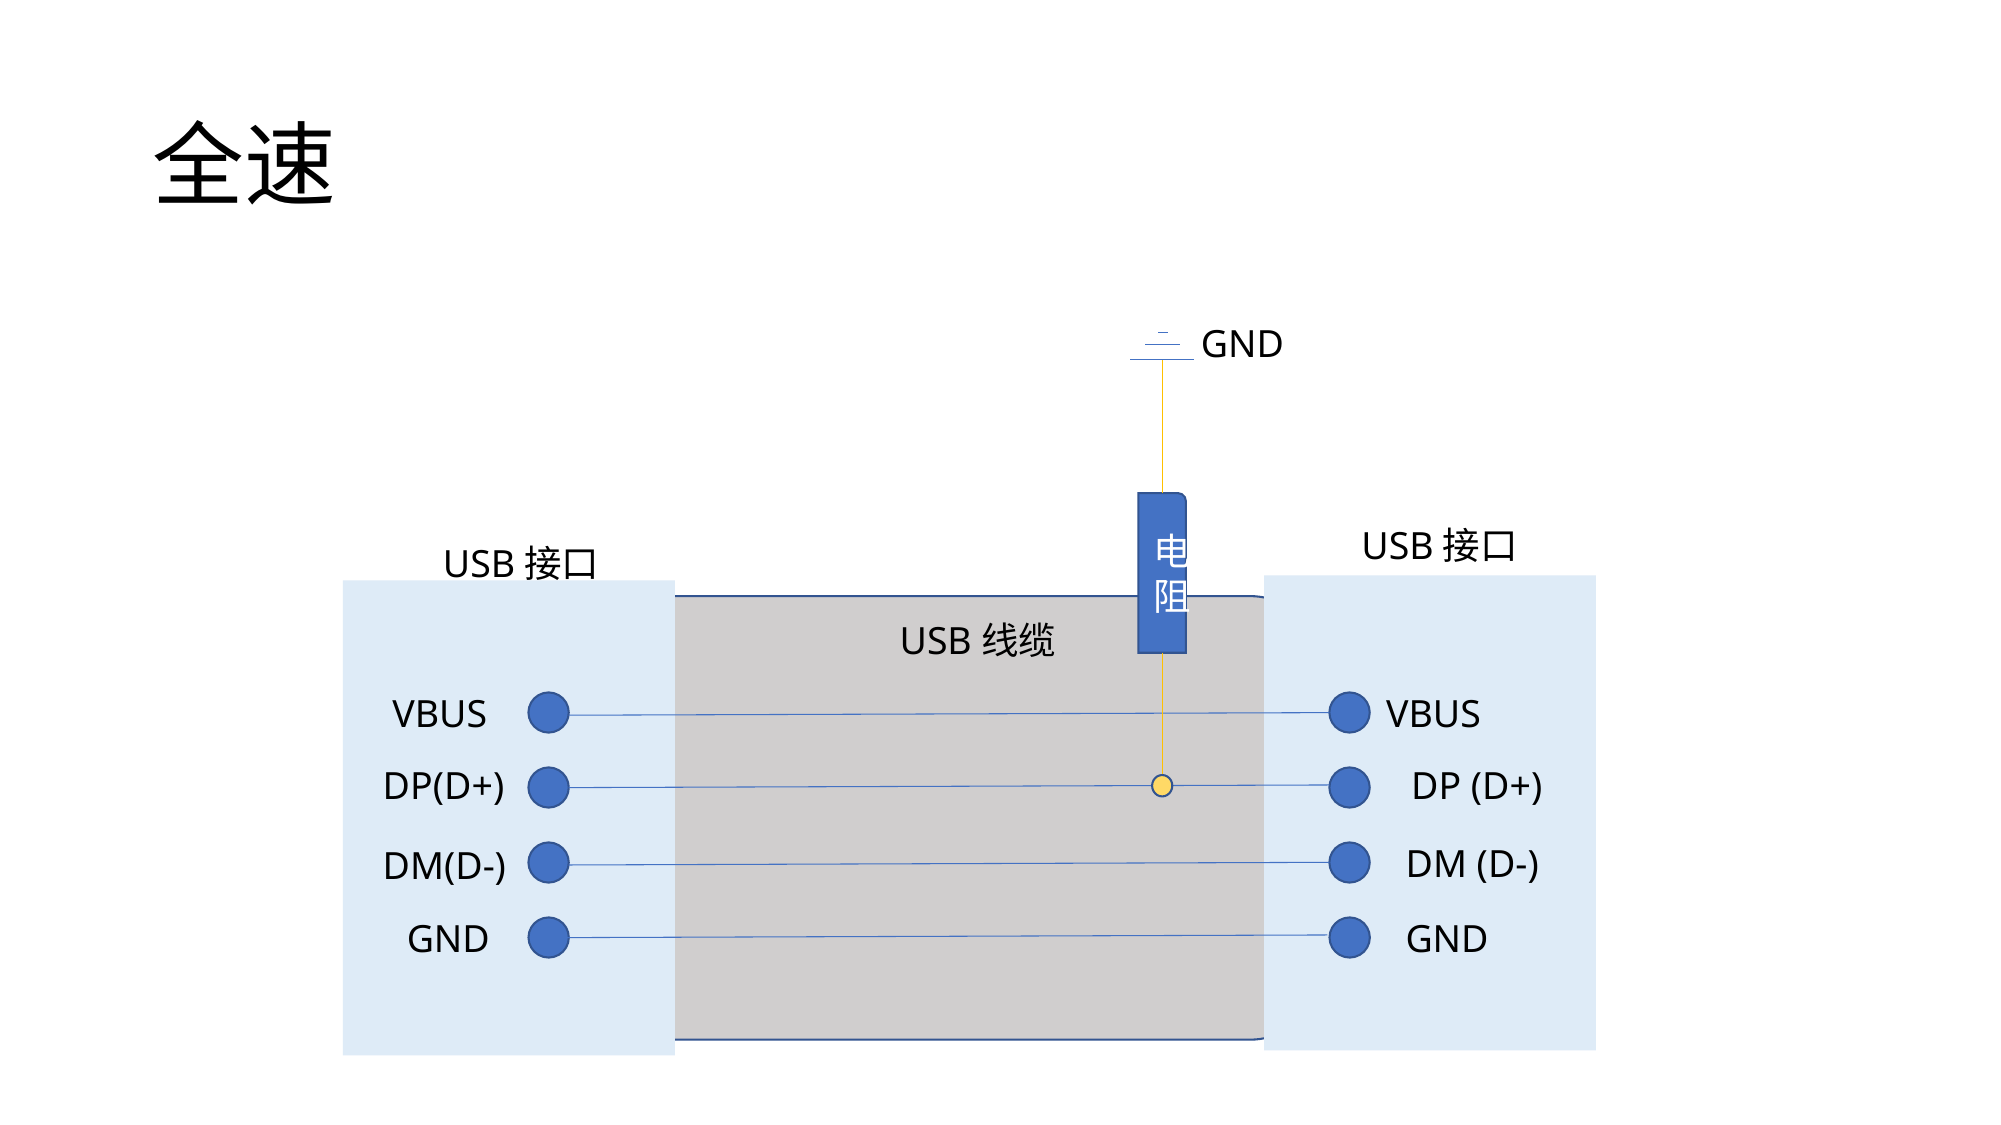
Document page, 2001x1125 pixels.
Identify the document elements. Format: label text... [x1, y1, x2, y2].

text_box [541, 766, 570, 809]
text_box DM (D-) [1390, 832, 1585, 892]
text_box [541, 841, 570, 884]
text_box USB接口 [428, 532, 689, 592]
text_box [1163, 716, 1263, 784]
text_box [676, 716, 1162, 784]
text_box GND [1390, 907, 1564, 967]
text_box [1151, 774, 1162, 784]
text_box [550, 691, 570, 734]
text_box [1328, 916, 1371, 959]
text_box DP(D+) [368, 754, 541, 815]
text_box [568, 862, 1330, 866]
text_box [676, 866, 1263, 934]
text_box [1263, 574, 1597, 1051]
title 全速 [137, 59, 1863, 278]
text_box 电阻 [1137, 492, 1187, 654]
text_box [1328, 766, 1371, 809]
text_box VBUS [377, 682, 550, 743]
text_box GND [1186, 312, 1306, 373]
text_box GND [392, 907, 565, 967]
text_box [1163, 712, 1330, 716]
text_box USB线缆 [884, 609, 1146, 670]
text_box [1163, 595, 1263, 712]
text_box [1328, 841, 1371, 884]
text_box DP (D+) [1396, 754, 1569, 815]
text_box [1151, 788, 1174, 798]
text_box [676, 938, 1263, 1041]
text_box [1328, 691, 1371, 734]
text_box [676, 788, 1263, 862]
text_box [565, 924, 570, 951]
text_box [568, 784, 1330, 788]
text_box [342, 579, 676, 1056]
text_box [568, 712, 1162, 716]
text_box DM(D-) [367, 835, 541, 895]
text_box USB接口 [1346, 514, 1608, 575]
text_box [1163, 774, 1174, 784]
text_box VBUS [1371, 682, 1544, 742]
text_box [676, 595, 1162, 712]
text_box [566, 934, 1328, 938]
